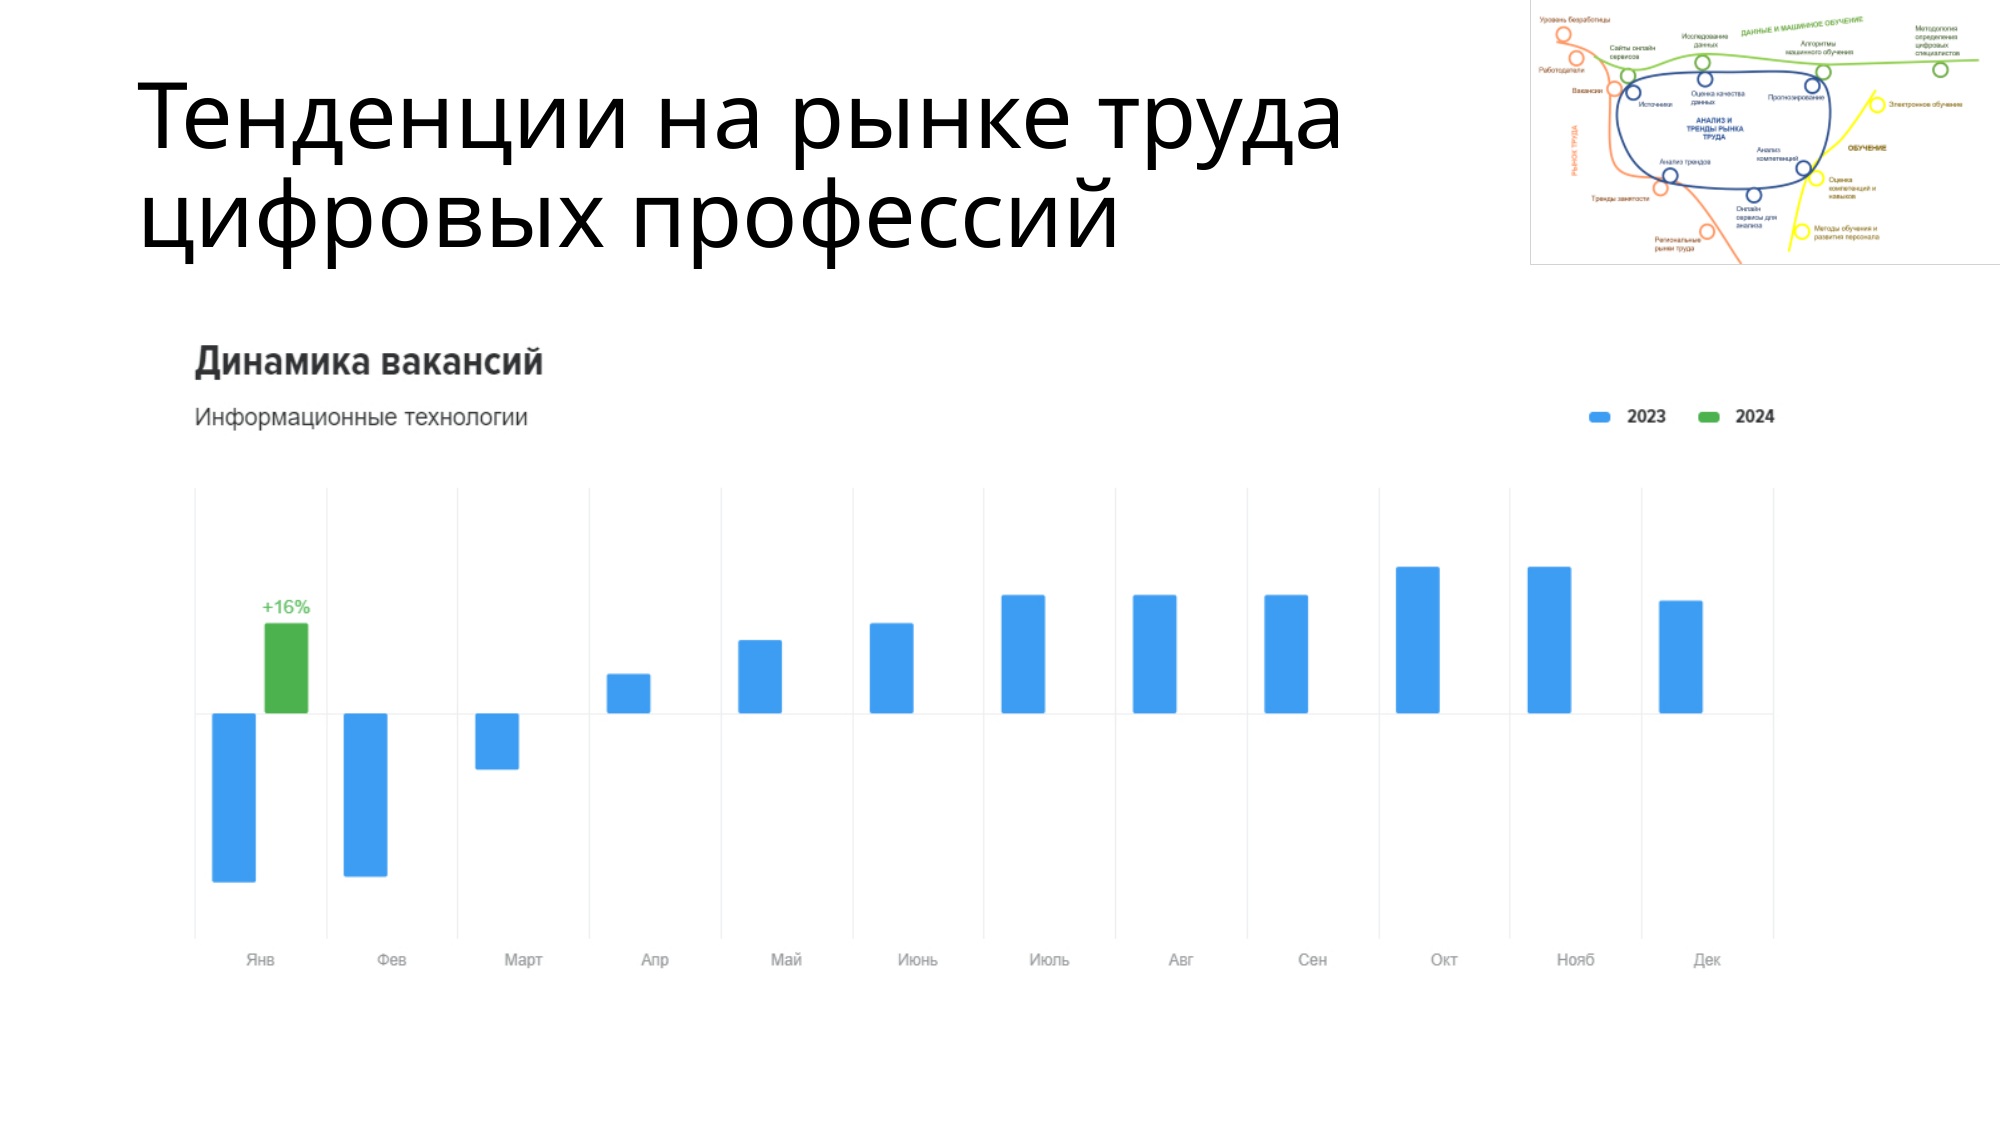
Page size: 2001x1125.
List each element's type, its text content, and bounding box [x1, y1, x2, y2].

picture [1531, 0, 2000, 264]
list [152, 296, 1817, 1011]
title Тенденции на рынке труда цифровых профессий [137, 59, 1569, 278]
